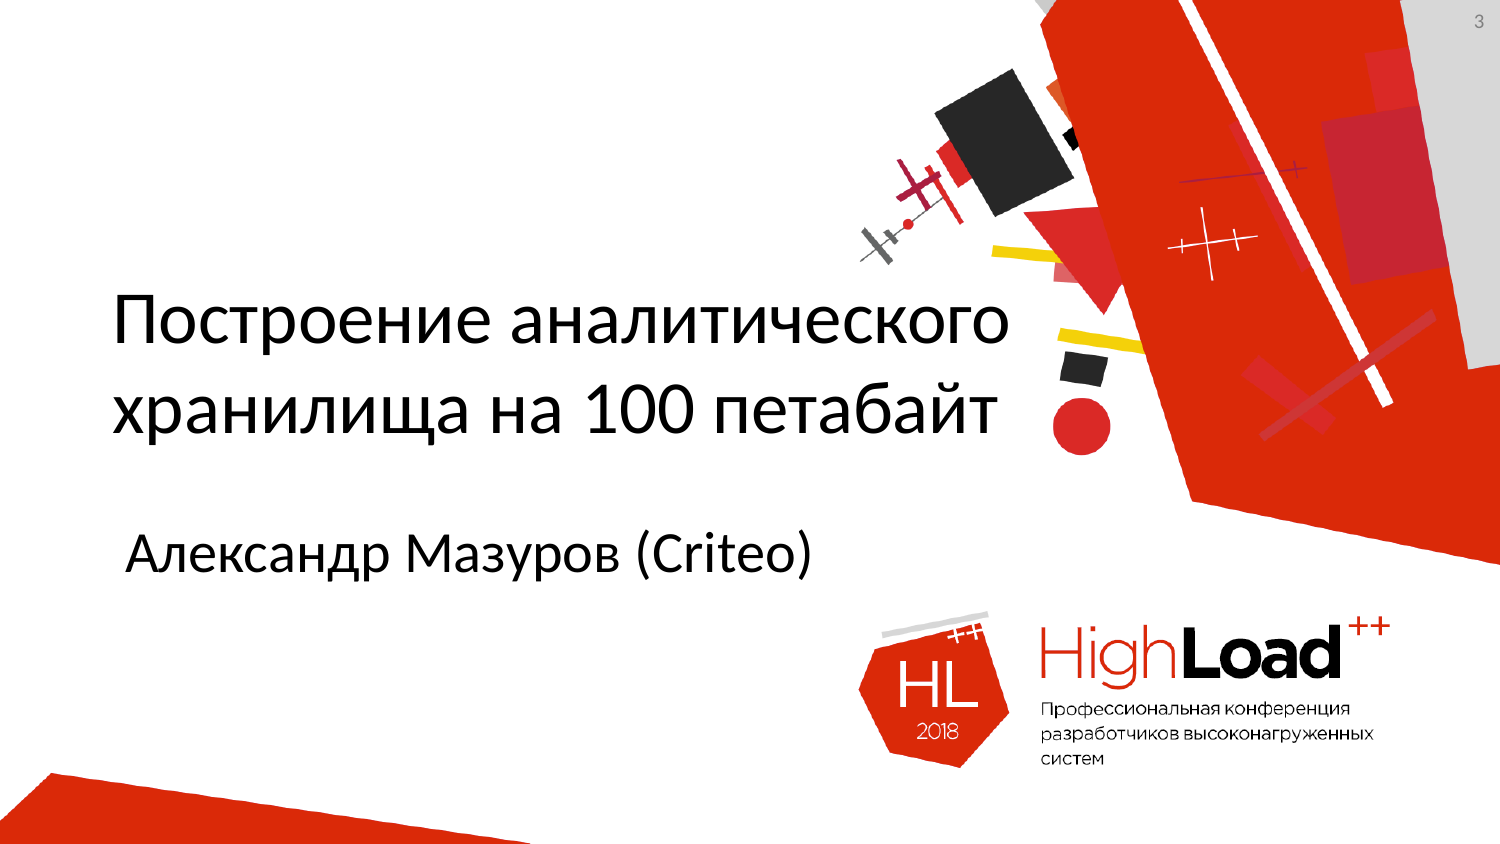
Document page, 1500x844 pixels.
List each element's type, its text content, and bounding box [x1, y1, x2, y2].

subtitle Александр Мазуров (Criteo) [109, 506, 1160, 608]
title Построение аналитического хранилища на 100 петабайт [97, 251, 1039, 466]
picture [0, 0, 1500, 844]
text_box 3 [1459, 0, 1500, 40]
